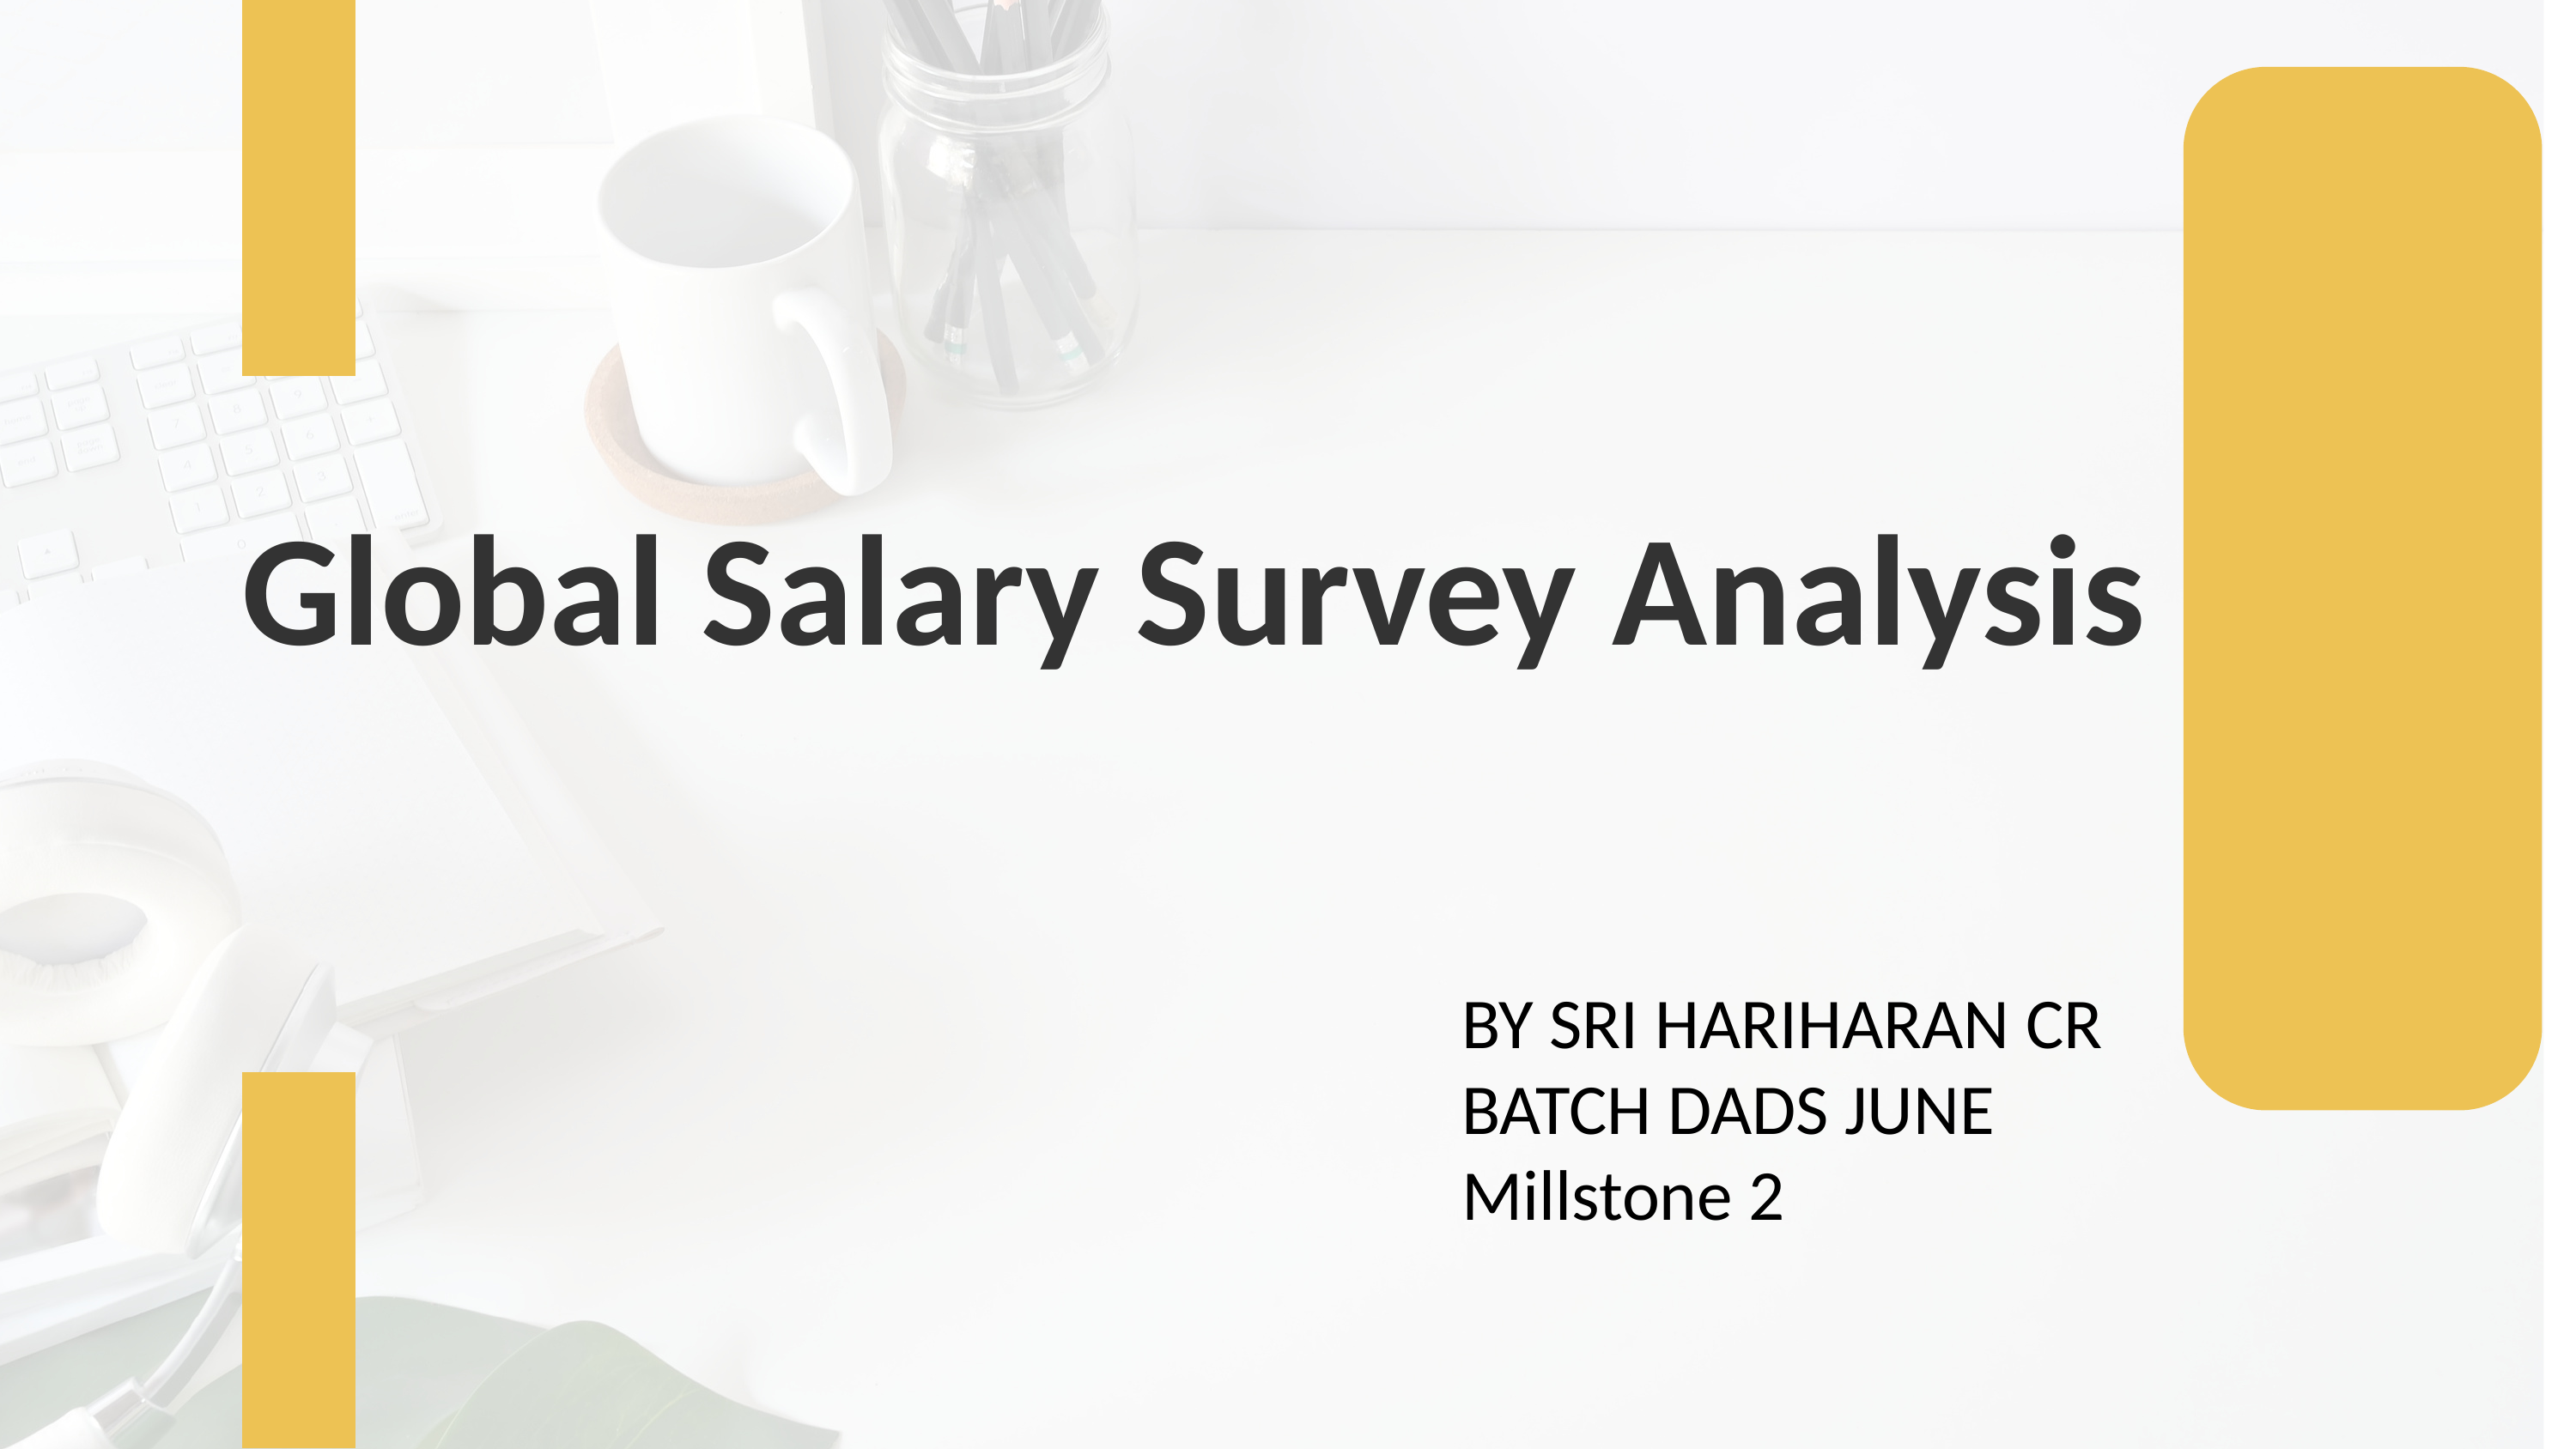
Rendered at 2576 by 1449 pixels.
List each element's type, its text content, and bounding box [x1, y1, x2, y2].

text_box BY SRI HARIHARAN CR BATCH DADS JUNE Millstone 2 [1449, 971, 2182, 1241]
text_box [2183, 66, 2543, 1111]
text_box Global Salary Survey Analysis [241, 487, 2178, 676]
text_box [0, 0, 2544, 1449]
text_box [241, 0, 356, 377]
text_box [241, 1071, 356, 1449]
